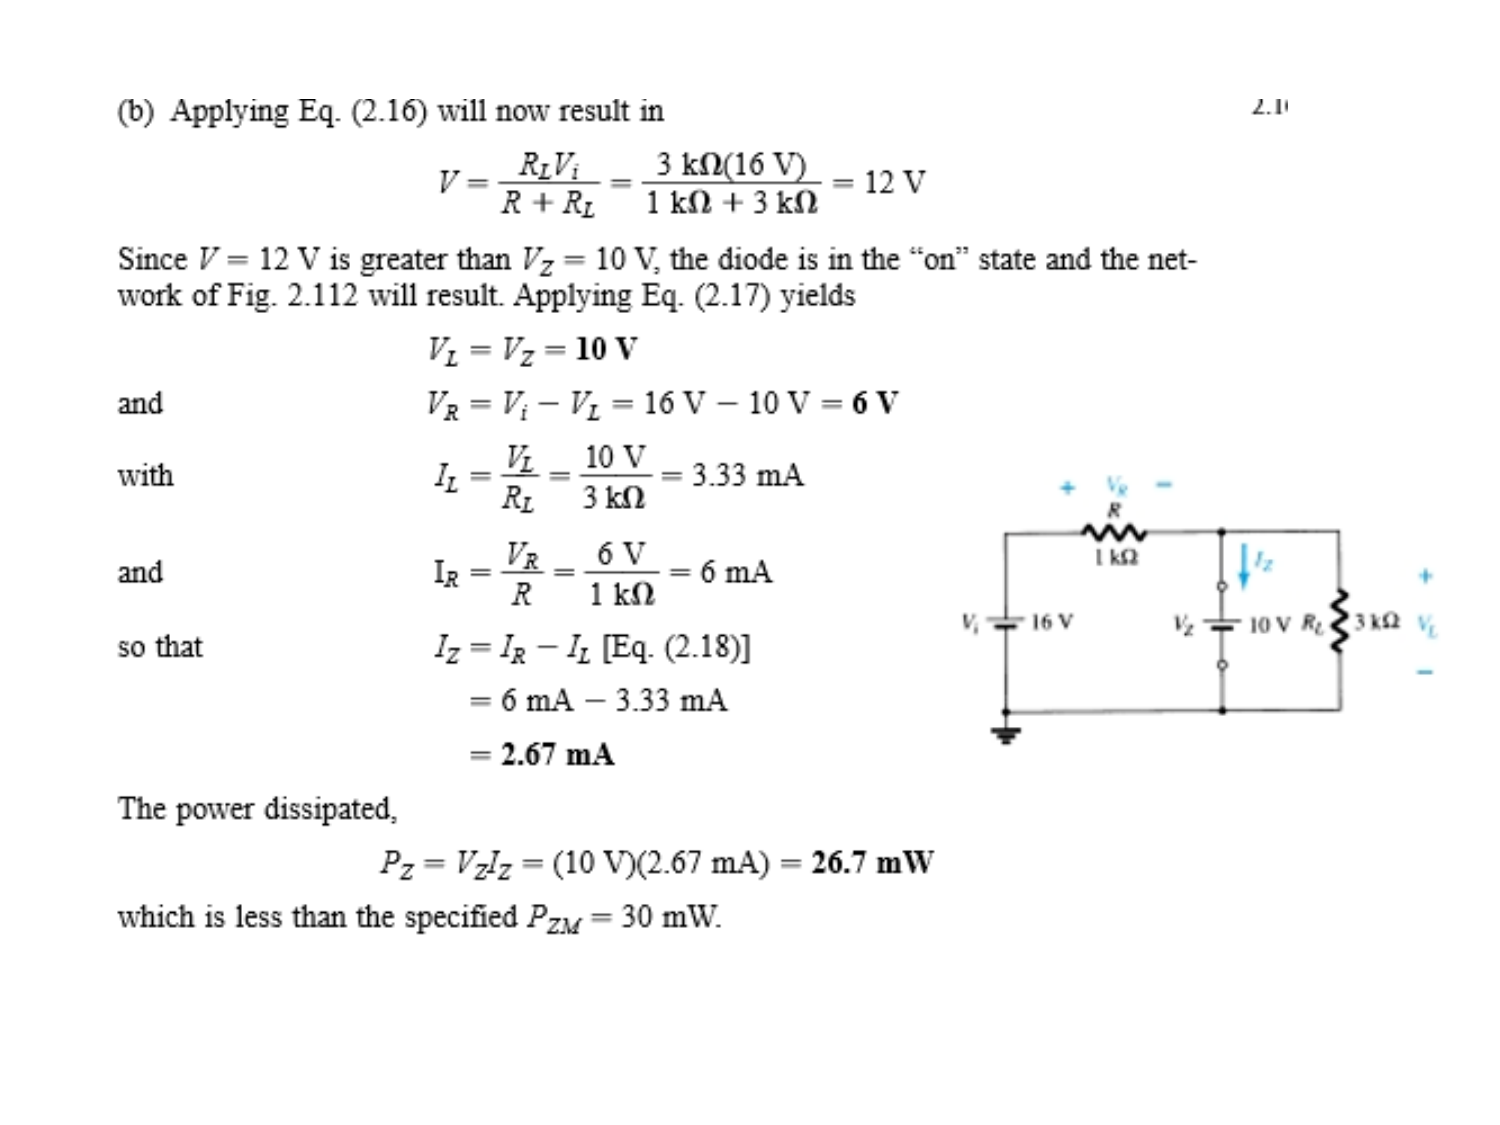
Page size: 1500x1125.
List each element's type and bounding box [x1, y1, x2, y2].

picture [88, 99, 1463, 939]
